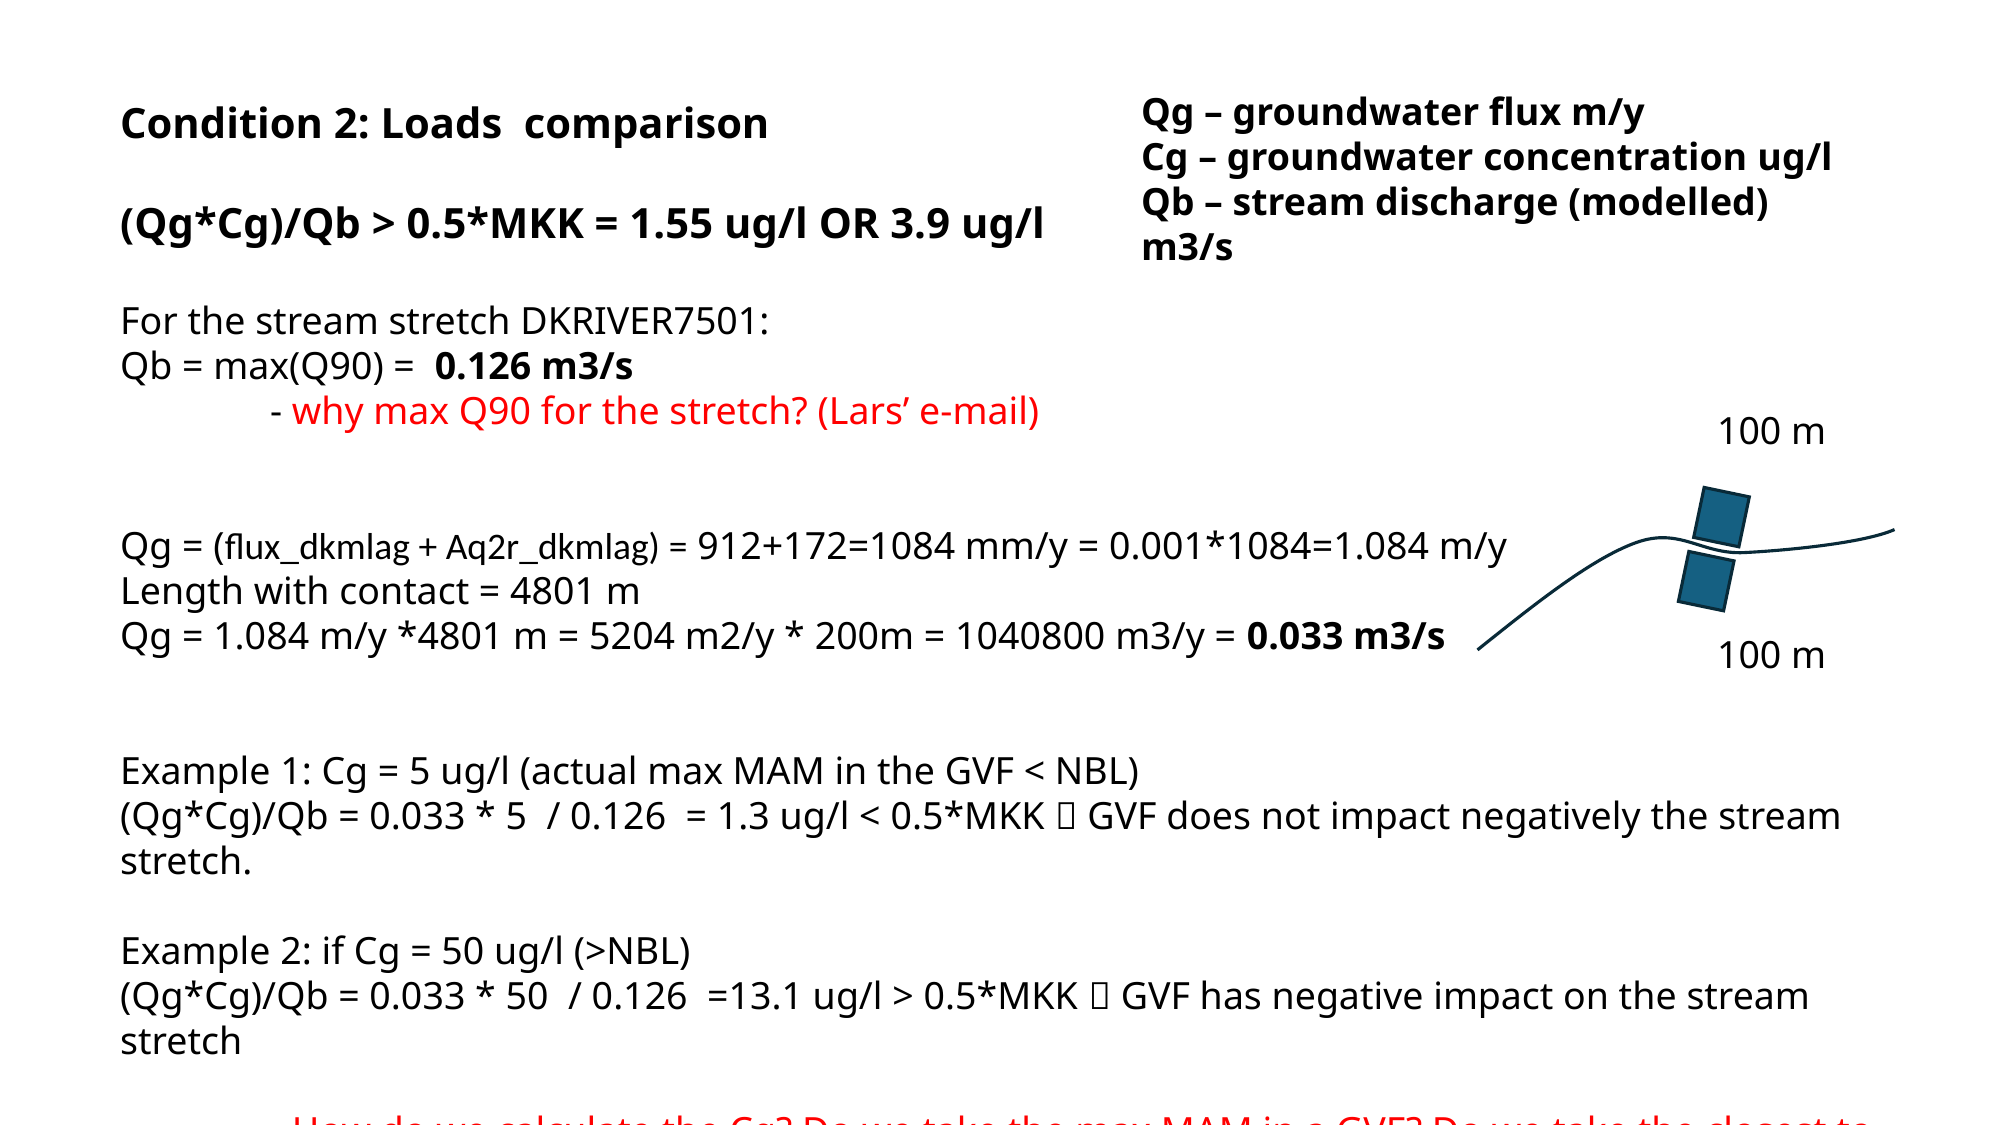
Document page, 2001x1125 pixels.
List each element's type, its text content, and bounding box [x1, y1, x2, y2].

text_box Qg – groundwater flux m/y Cg – groundwater concentration ug/l Qb – stream discharge (modelled) m3/s [1126, 80, 1853, 276]
text_box [1476, 528, 1896, 652]
text_box 100 m [1702, 624, 1841, 684]
text_box [1691, 485, 1752, 549]
text_box [1676, 549, 1736, 613]
text_box Condition 2: Loads comparison (Qg*Cg)/Qb > 0.5*MKK = 1.55 ug/l OR 3.9 ug/l For the stream stretch DKRIVER7501: Qb = max(Q90) = 0.126 m3/s - why max Q90 for the stretch? (Lars’ e-mail) Qg = (flux_dkmlag + Aq2r_dkmlag) = 912+172=1084 mm/y = 0.001*1084=1.084 m/y Length with contact = 4801 m Qg = 1.084 m/y *4801 m = 5204 m2/y * 200m = 1040800 m3/y = 0.033 m3/s Example 1: Cg = 5 ug/l (actual max MAM in the GVF < NBL) (Qg*Cg)/Qb = 0.033 * 5 / 0.126 = 1.3 ug/l < 0.5*MKK  GVF does not impact negatively the stream stretch. Example 2: if Cg = 50 ug/l (>NBL) (Qg*Cg)/Qb = 0.033 * 50 / 0.126 =13.1 ug/l > 0.5*MKK  GVF has negative impact on the stream stretch - How do we calculate the Cg? Do we take the max MAM in a GVF? Do we take the closest to the stream? Do we take some sort of average/median? [105, 44, 1895, 1125]
text_box 100 m [1702, 399, 1841, 460]
